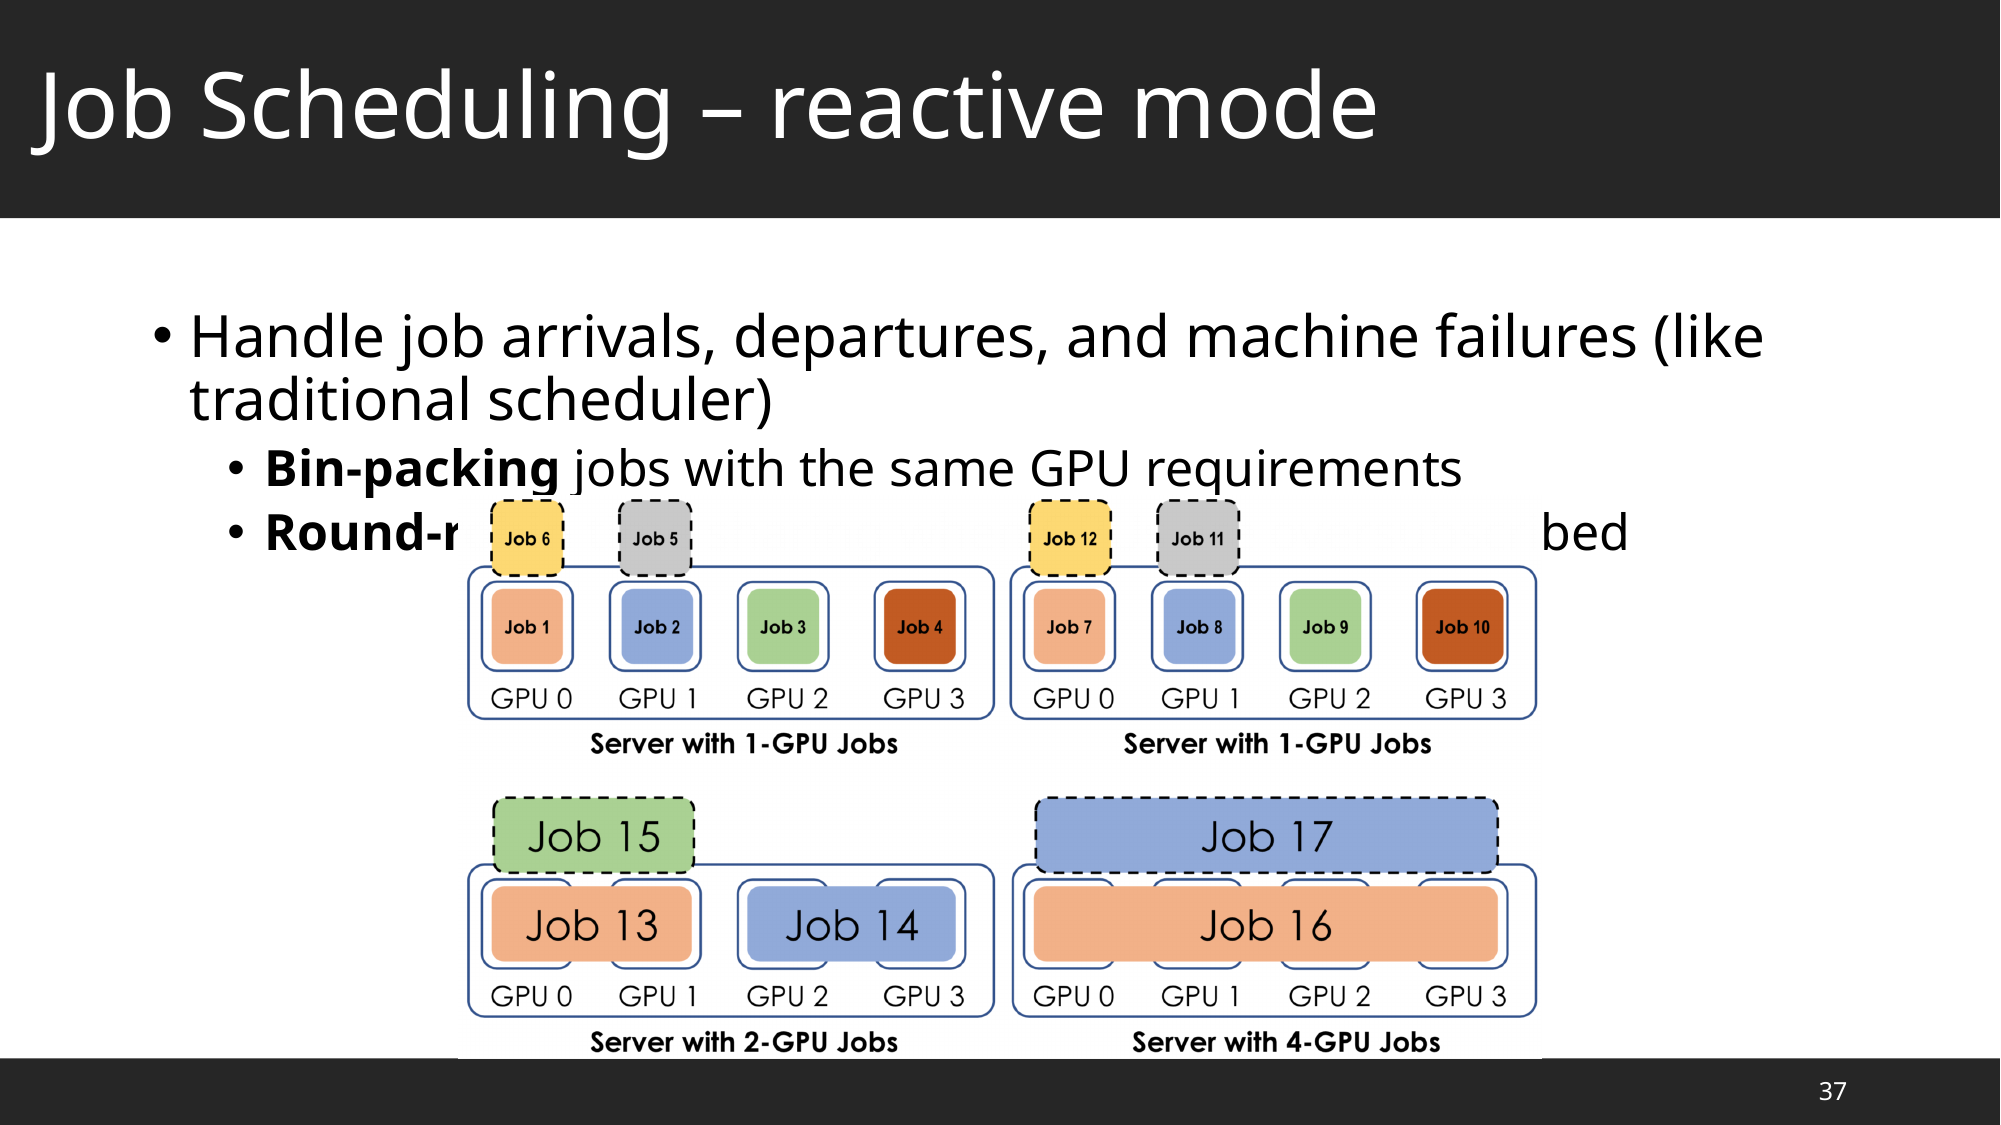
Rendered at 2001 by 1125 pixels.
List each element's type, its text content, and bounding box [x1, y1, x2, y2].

picture [458, 495, 1542, 1059]
slide_number 36 [1412, 1062, 1863, 1123]
text_box [0, 1058, 2000, 1125]
list Handle job arrivals, departures, and machine failures (like traditional scheduler) Bin-packing jobs with the same GPU requirements Round-robin time sharing when GPUs are oversubscribed [137, 299, 2000, 715]
title Job Scheduling – reactive mode [0, 0, 2000, 219]
